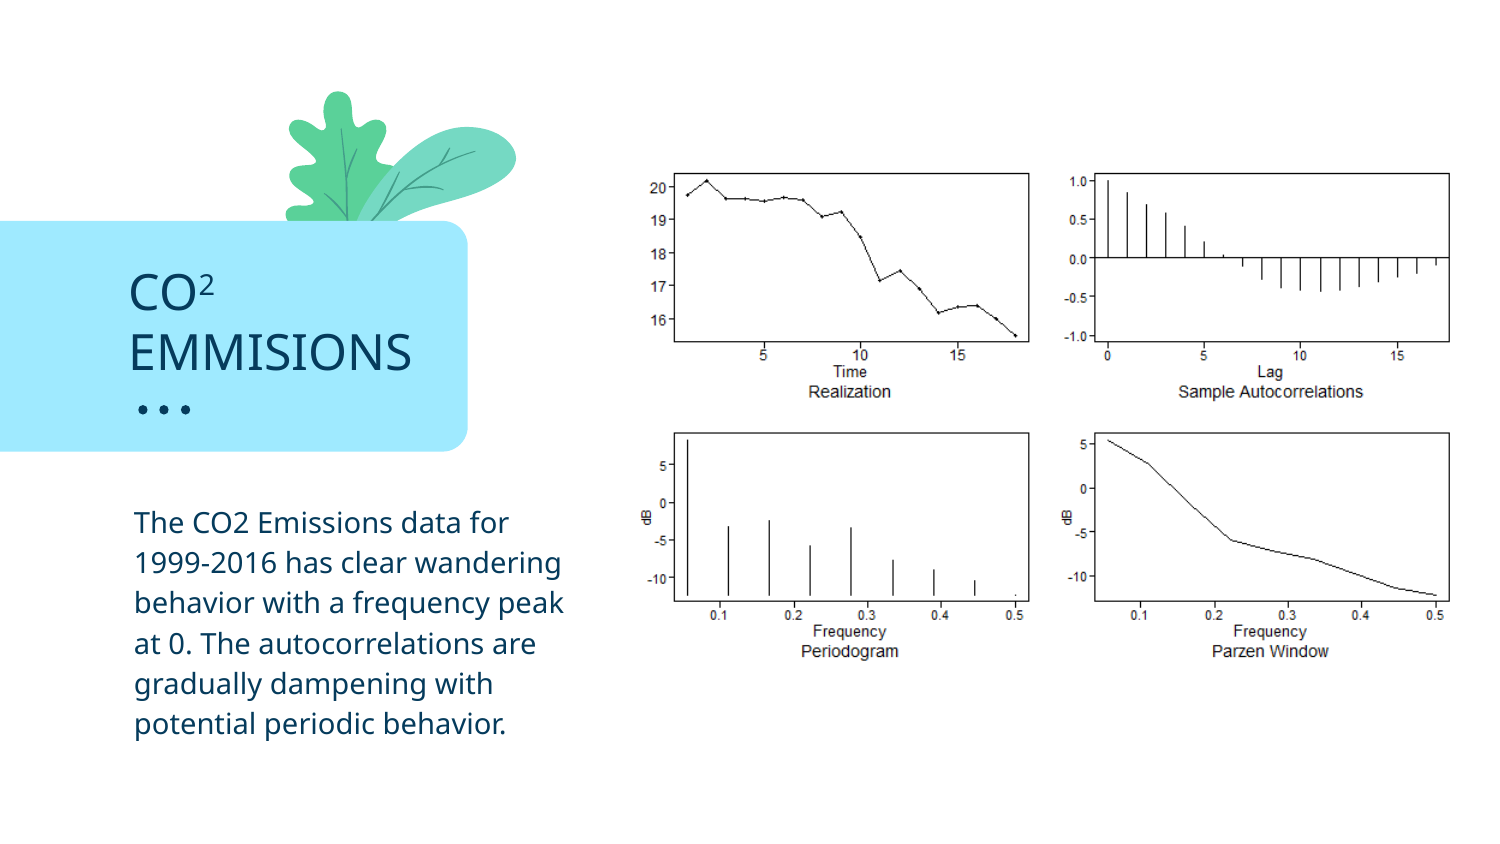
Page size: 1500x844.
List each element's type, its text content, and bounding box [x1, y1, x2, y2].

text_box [136, 404, 193, 415]
subtitle The CO2 Emissions data for 1999-2016 has clear wandering behavior with a frequency peak at 0. The autocorrelations are gradually dampening with potential periodic behavior. [119, 484, 589, 748]
text_box [0, 220, 468, 452]
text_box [243, 86, 494, 294]
picture [627, 155, 1468, 675]
title CO2 EMMISIONS [114, 281, 435, 396]
